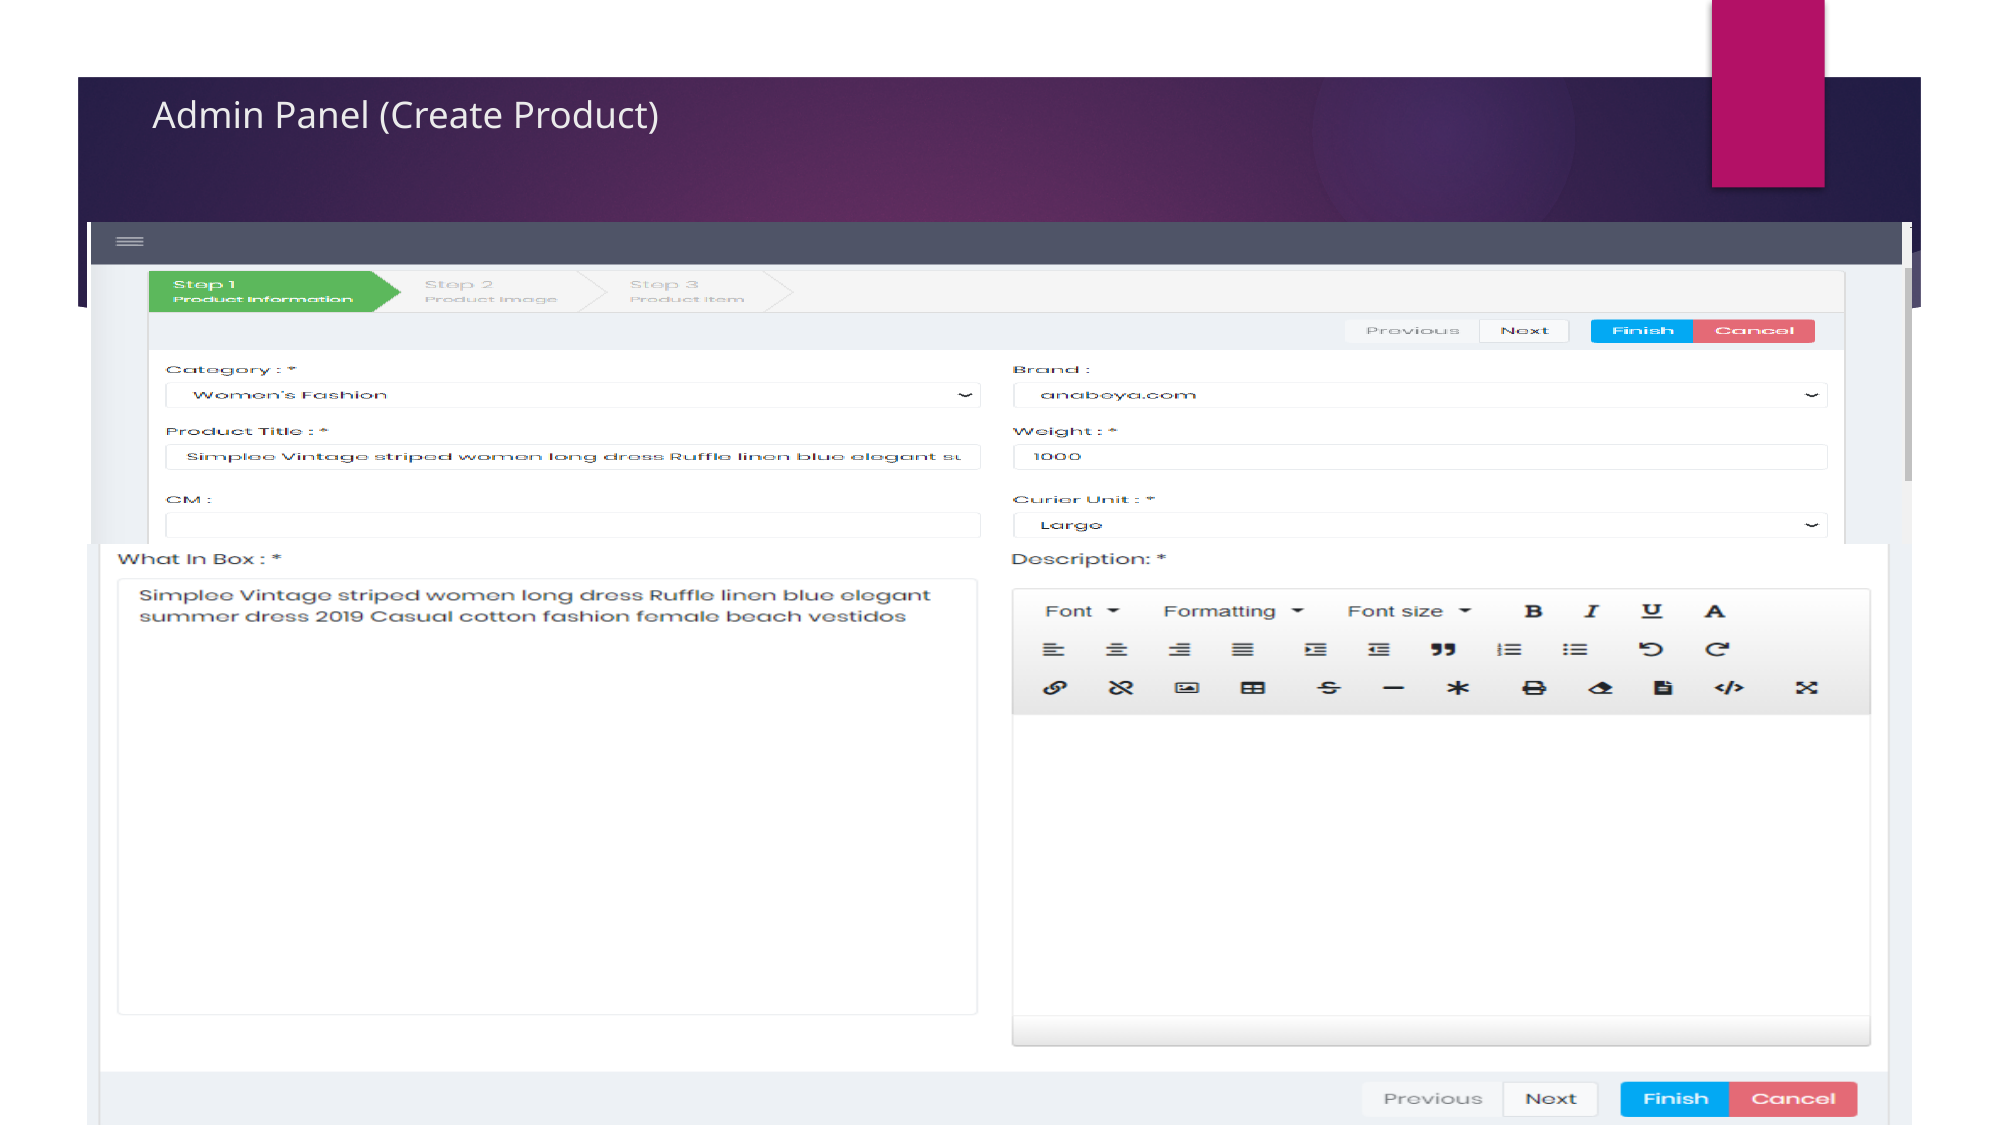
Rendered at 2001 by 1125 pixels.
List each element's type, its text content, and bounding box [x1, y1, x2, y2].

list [87, 222, 1912, 542]
picture [87, 544, 1912, 1125]
title Admin Panel (Create Product) [137, 39, 1863, 144]
